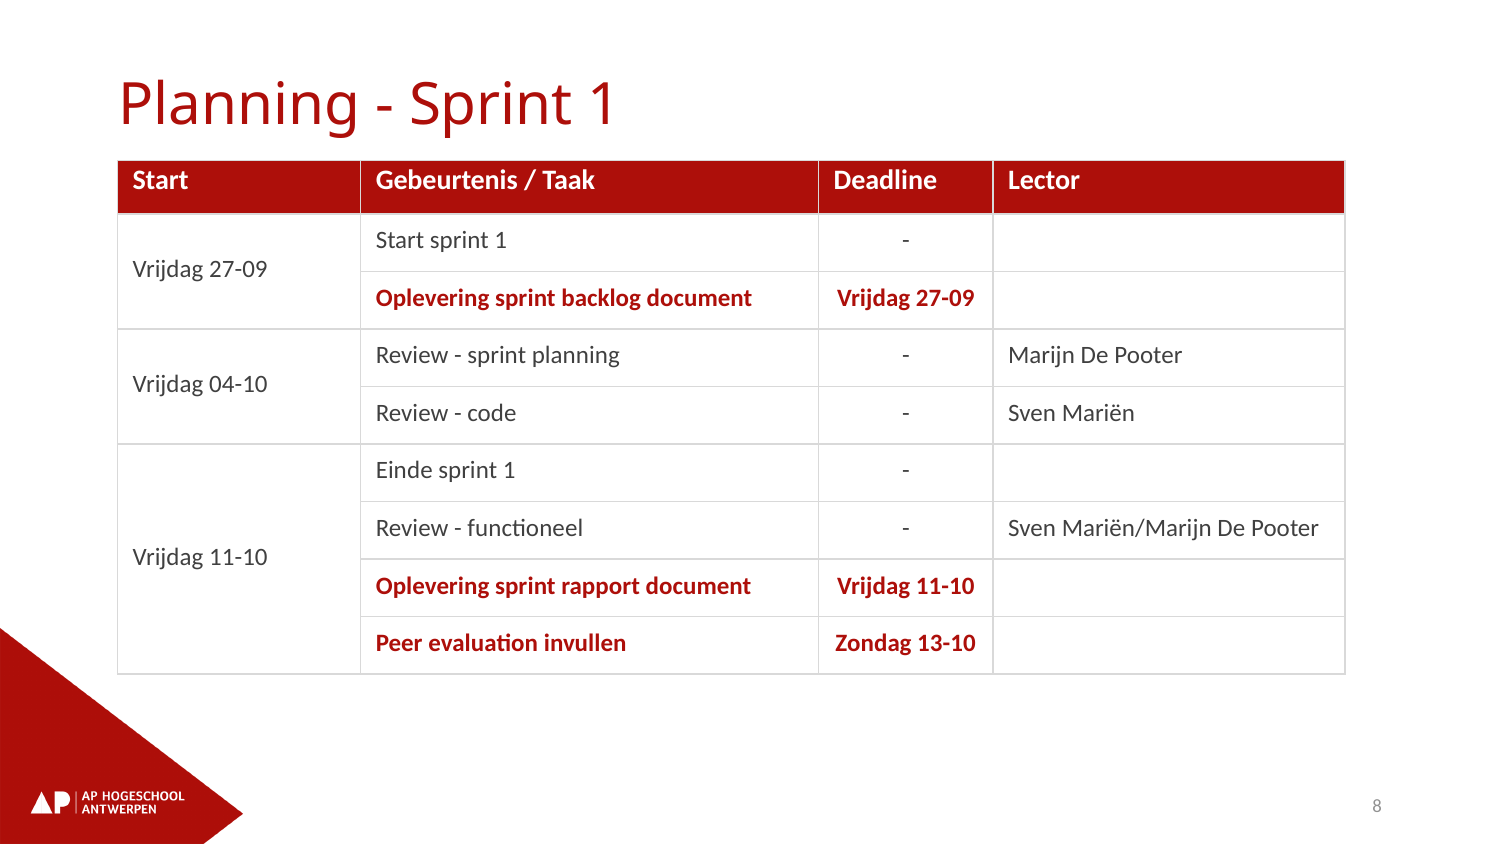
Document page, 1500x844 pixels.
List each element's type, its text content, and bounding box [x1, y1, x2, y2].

table_cell Zondag 13-10 [819, 617, 992, 673]
title Planning - Sprint 1 [103, 66, 1397, 141]
slide_number 8 [1263, 782, 1397, 827]
table_cell [994, 445, 1344, 501]
table_cell Sven Mariën [994, 387, 1344, 443]
table_header Deadline [819, 161, 992, 213]
table_cell Start sprint 1 [361, 215, 818, 271]
table_cell [994, 215, 1344, 271]
list [100, 171, 1395, 772]
table_cell Oplevering sprint rapport document [361, 560, 818, 616]
table_cell - [819, 502, 992, 558]
table_cell Peer evaluation invullen [361, 617, 818, 673]
table_cell - [819, 445, 992, 501]
table_cell Oplevering sprint backlog document [361, 272, 818, 328]
table_cell Einde sprint 1 [361, 445, 818, 501]
table_cell - [819, 330, 992, 386]
table_cell Vrijdag 04-10 [118, 330, 360, 443]
table_header Gebeurtenis / Taak [361, 161, 818, 213]
table_cell [994, 272, 1344, 328]
table_cell Sven Mariën/Marijn De Pooter [994, 502, 1344, 558]
table_cell - [819, 215, 992, 271]
table_cell Marijn De Pooter [994, 330, 1344, 386]
table_header Start [118, 161, 360, 213]
table_cell Vrijdag 11-10 [819, 560, 992, 616]
table_header Lector [994, 161, 1344, 213]
table_cell [994, 617, 1344, 673]
table_cell - [819, 387, 992, 443]
table_cell Review - code [361, 387, 818, 443]
table_cell Vrijdag 27-09 [819, 272, 992, 328]
table_cell Vrijdag 11-10 [118, 445, 360, 673]
picture [0, 623, 246, 844]
table_cell Review - functioneel [361, 502, 818, 558]
table_cell Review - sprint planning [361, 330, 818, 386]
table_cell Vrijdag 27-09 [118, 215, 360, 328]
table_cell [994, 560, 1344, 616]
